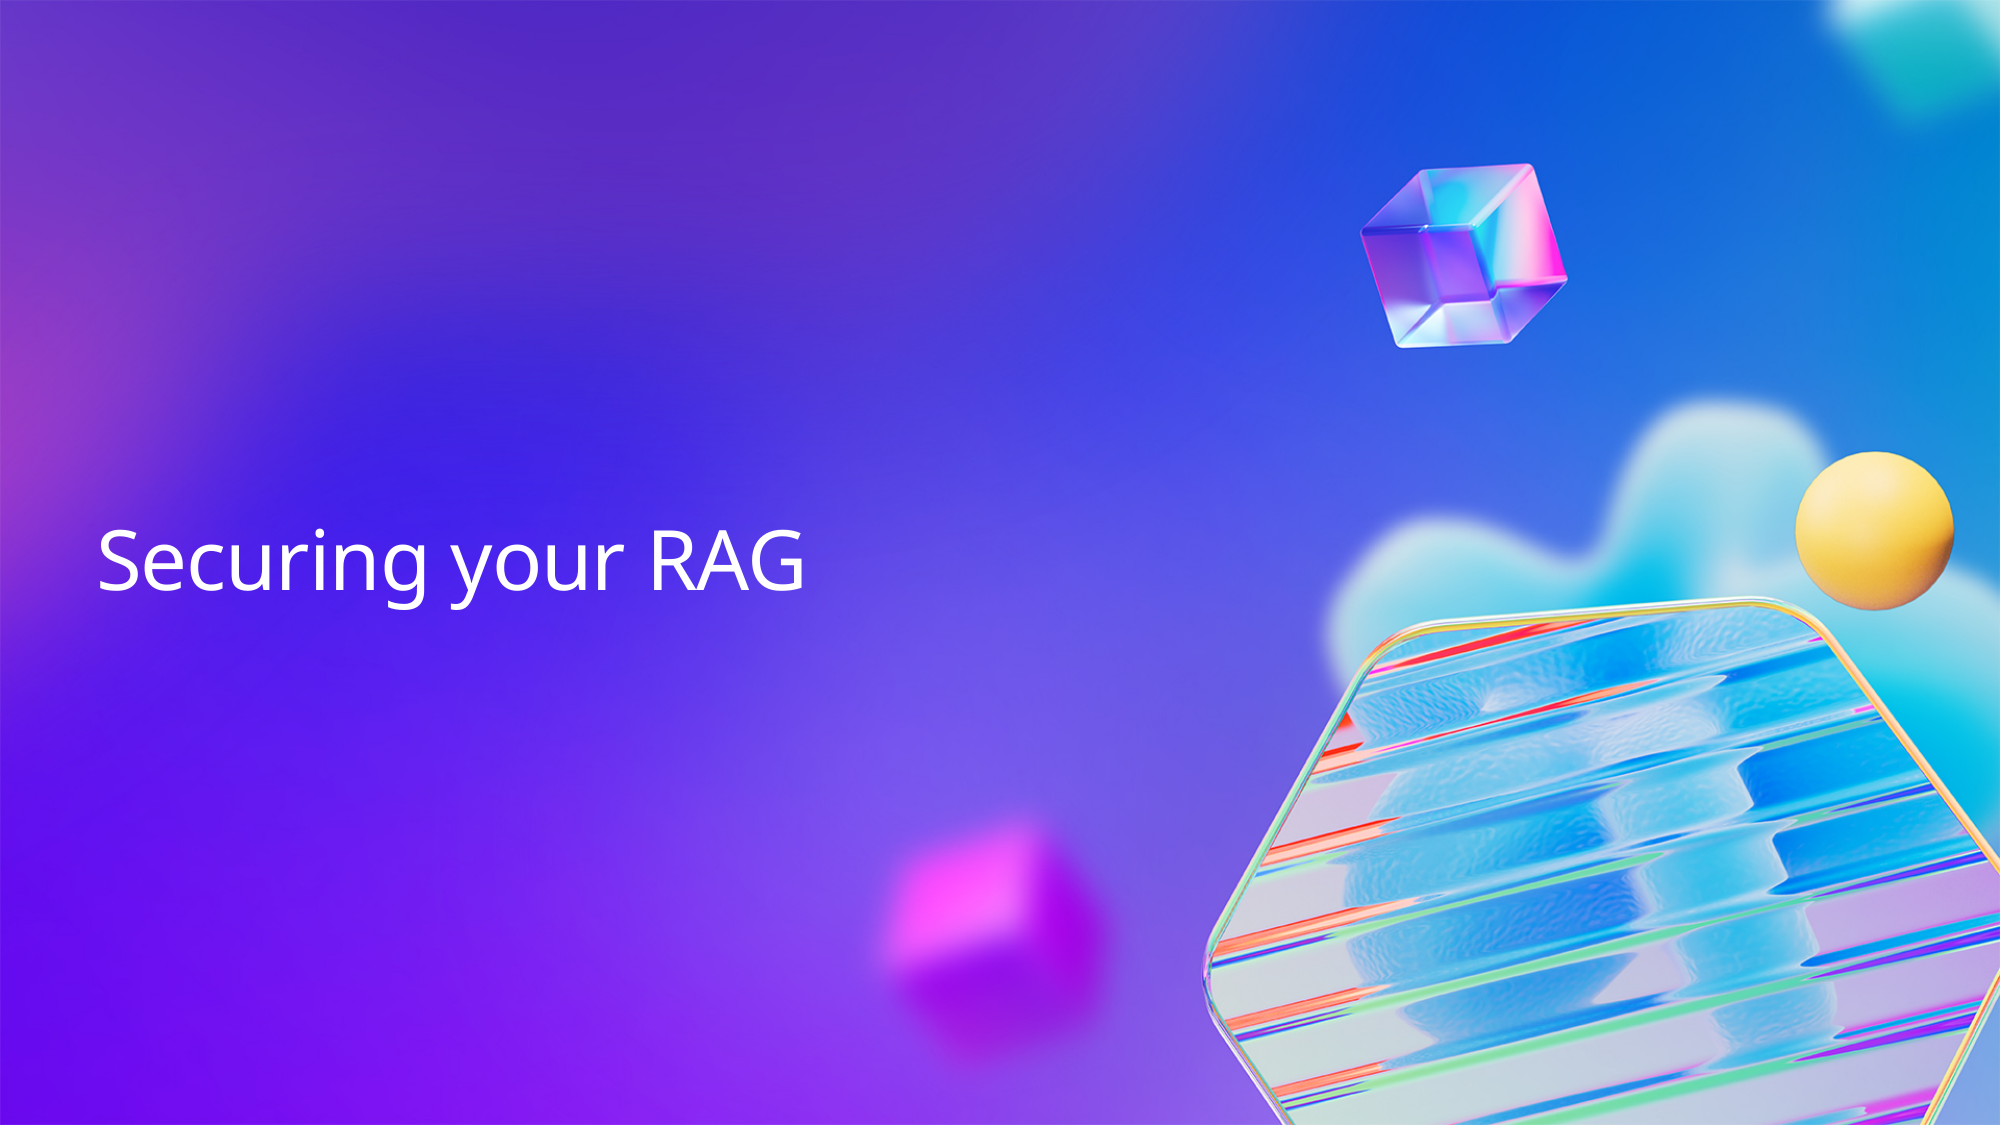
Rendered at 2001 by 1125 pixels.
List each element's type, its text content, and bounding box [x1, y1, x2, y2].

picture [0, 0, 2000, 1125]
title Securing your RAG [96, 517, 1191, 608]
